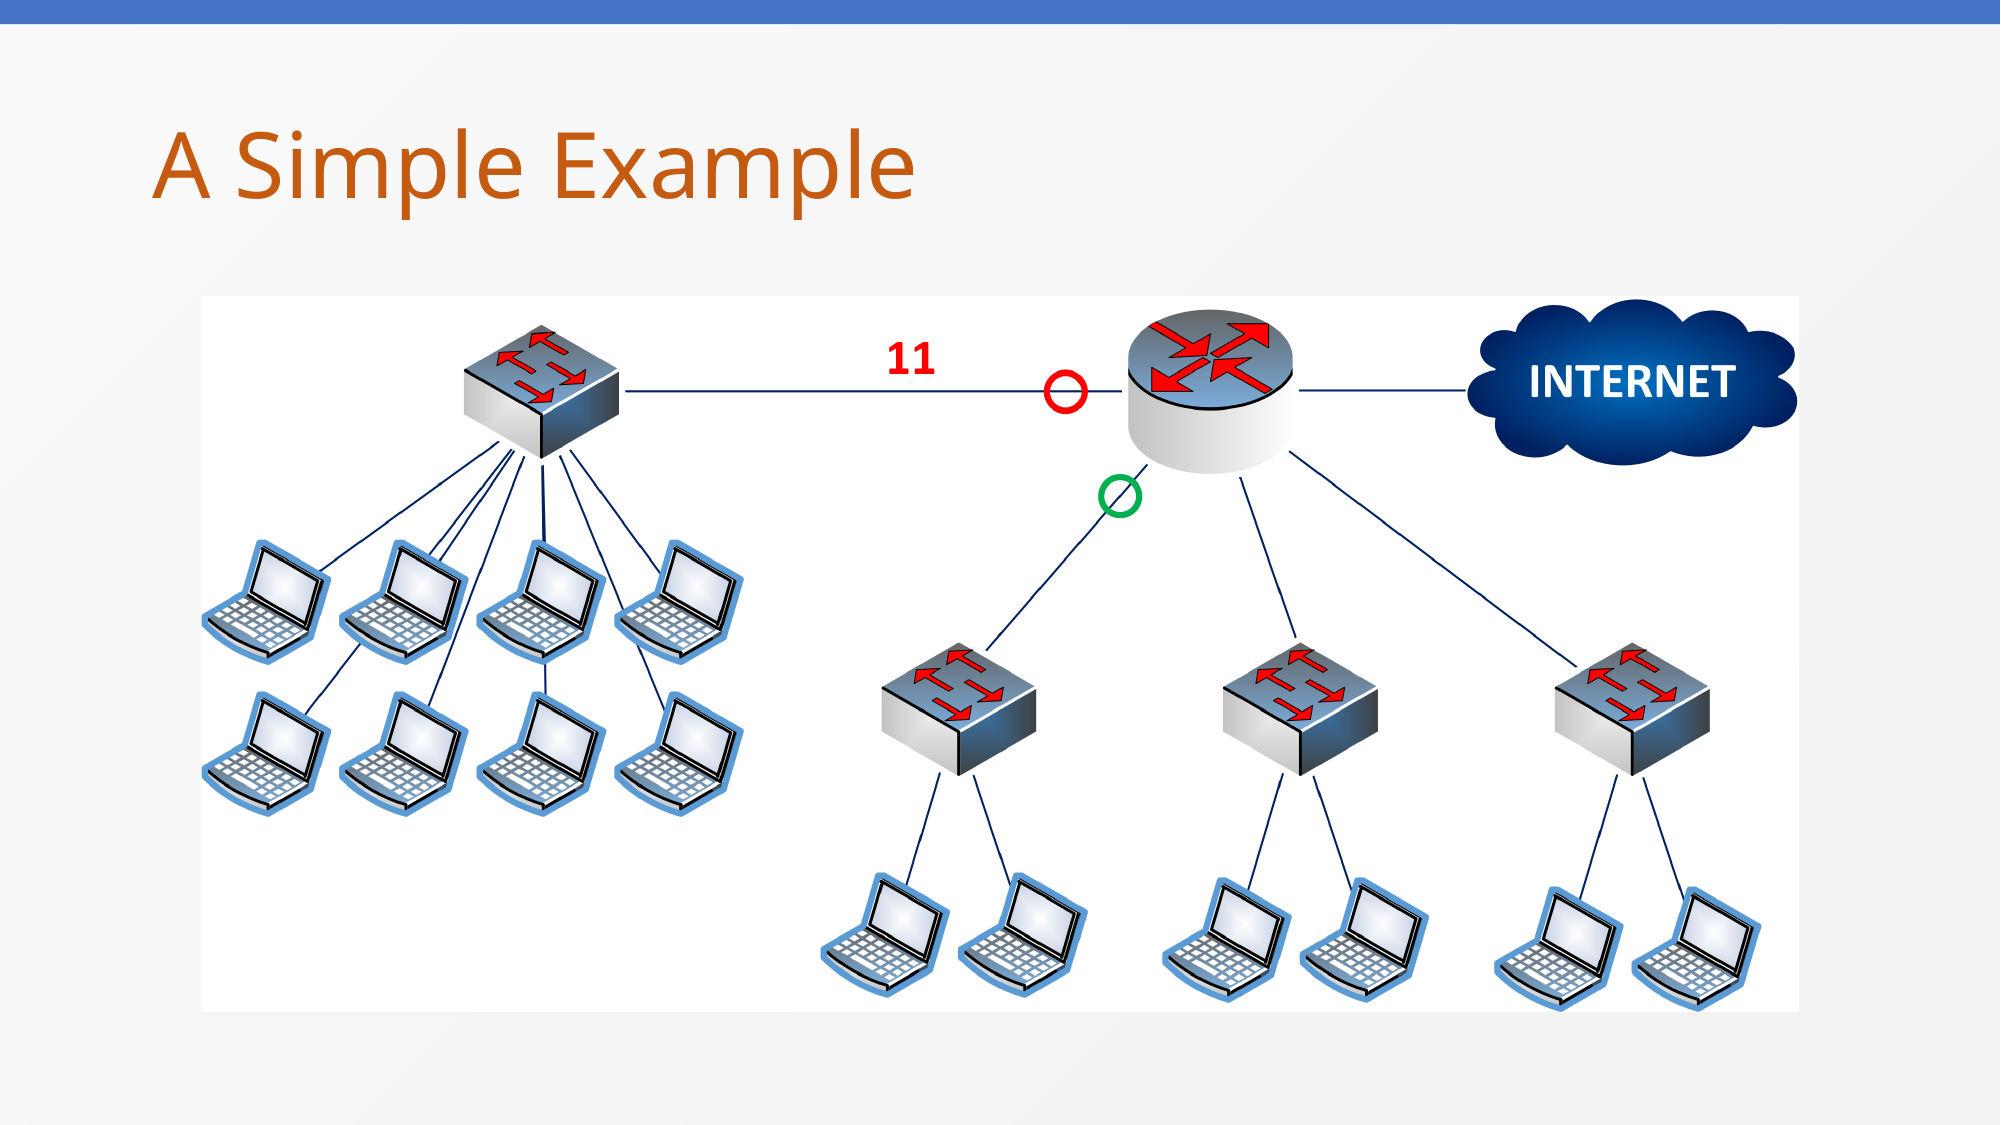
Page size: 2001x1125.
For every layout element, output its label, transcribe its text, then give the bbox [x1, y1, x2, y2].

text_box [0, 0, 2000, 25]
picture [201, 296, 1799, 1012]
title A Simple Example [137, 59, 1863, 278]
